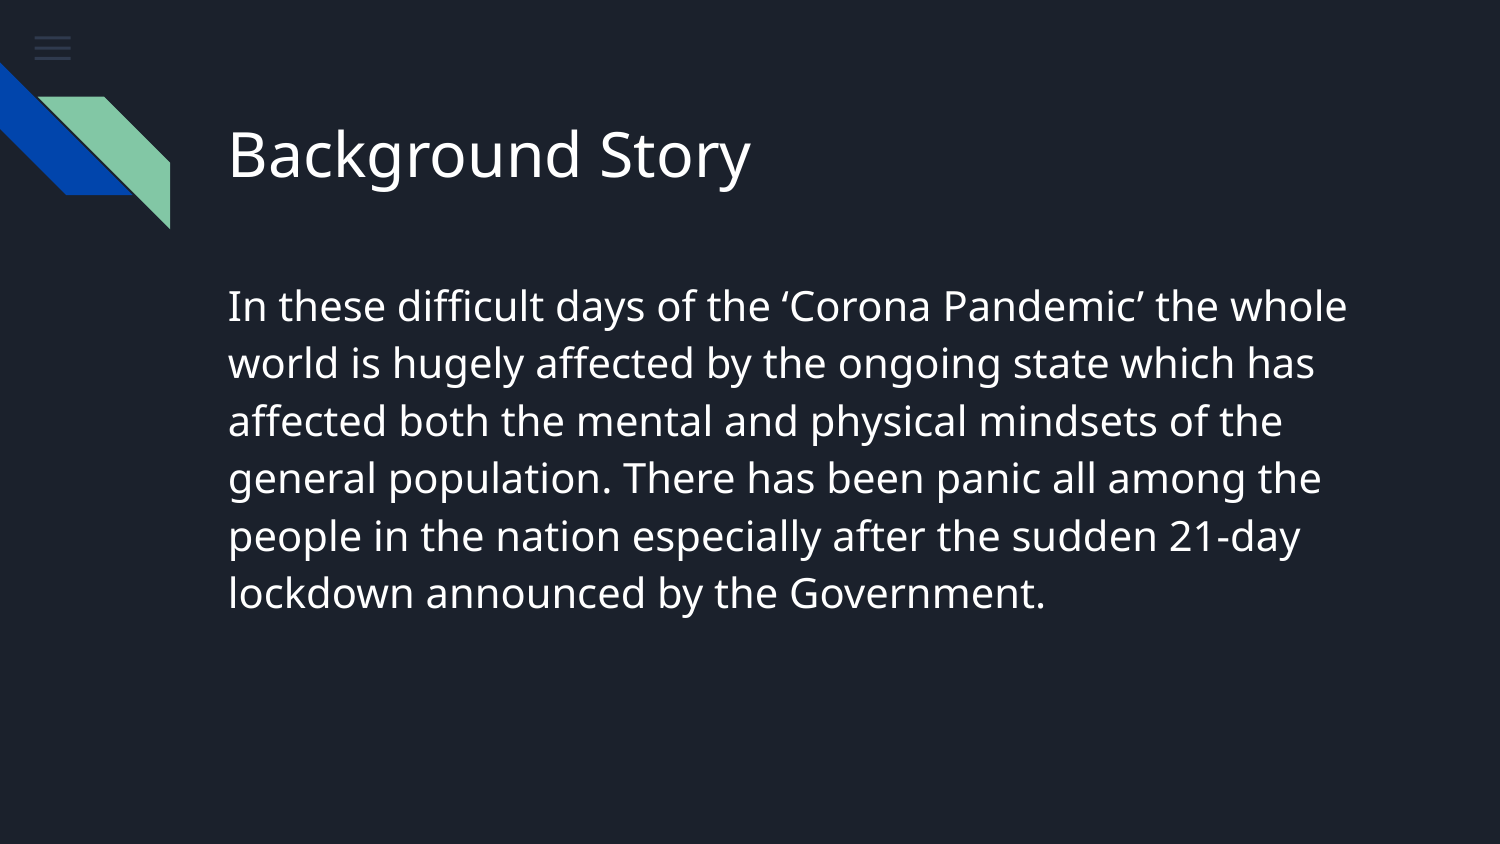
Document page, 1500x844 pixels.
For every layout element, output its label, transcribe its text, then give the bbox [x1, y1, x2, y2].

title Background Story [212, 100, 1368, 250]
list In these difficult days of the ‘Corona Pandemic’ the whole world is hugely affected by the ongoing state which has affected both the mental and physical mindsets of the general population. There has been panic all among the people in the nation especially after the sudden 21-day lockdown announced by the Government. [212, 257, 1368, 735]
